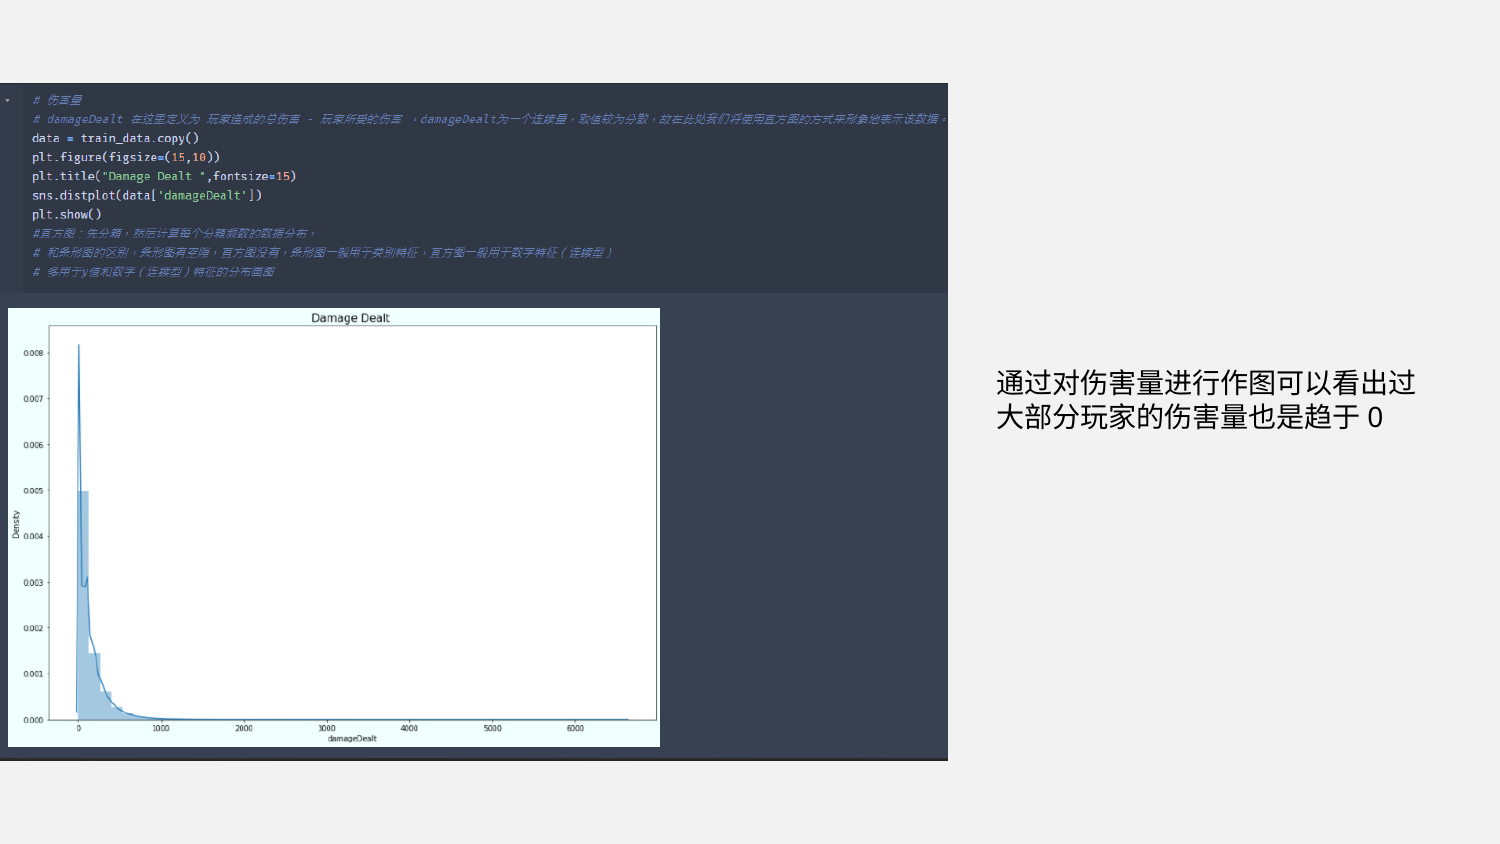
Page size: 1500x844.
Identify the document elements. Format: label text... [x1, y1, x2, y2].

text_box 通过对伤害量进行作图可以看出过大部分玩家的伤害量也是趋于0 [981, 358, 1451, 441]
picture [0, 83, 948, 761]
